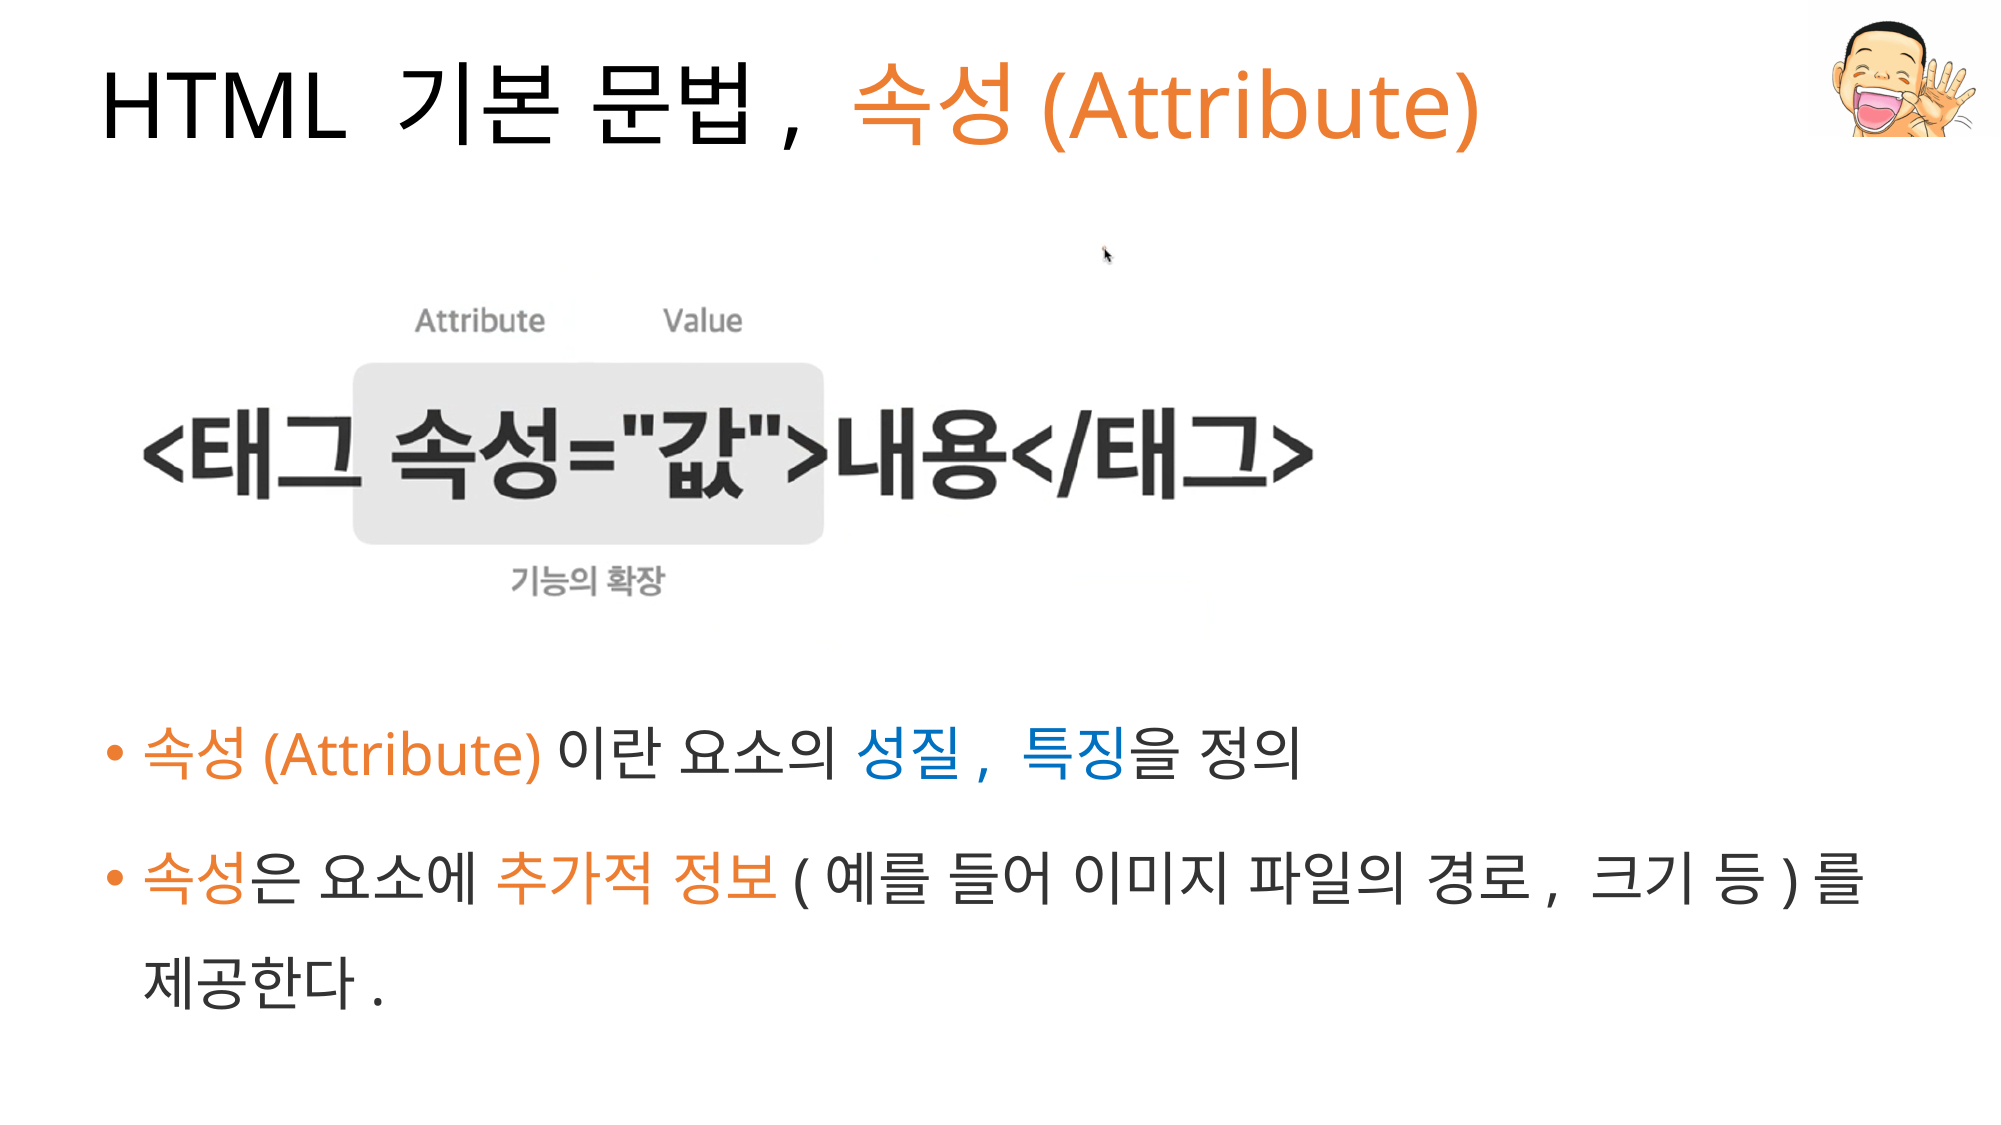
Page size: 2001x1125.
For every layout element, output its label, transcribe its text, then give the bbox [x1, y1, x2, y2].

picture [1931, 0, 2000, 137]
title HTML 기본 문법, 속성(Attribute) [83, 0, 1931, 218]
picture [89, 242, 1388, 651]
list 속성(Attribute)이란 요소의 성질, 특징을 정의 속성은 요소에 추가적 정보(예를 들어 이미지 파일의 경로, 크기 등)를 제공한다. [89, 674, 1911, 1083]
